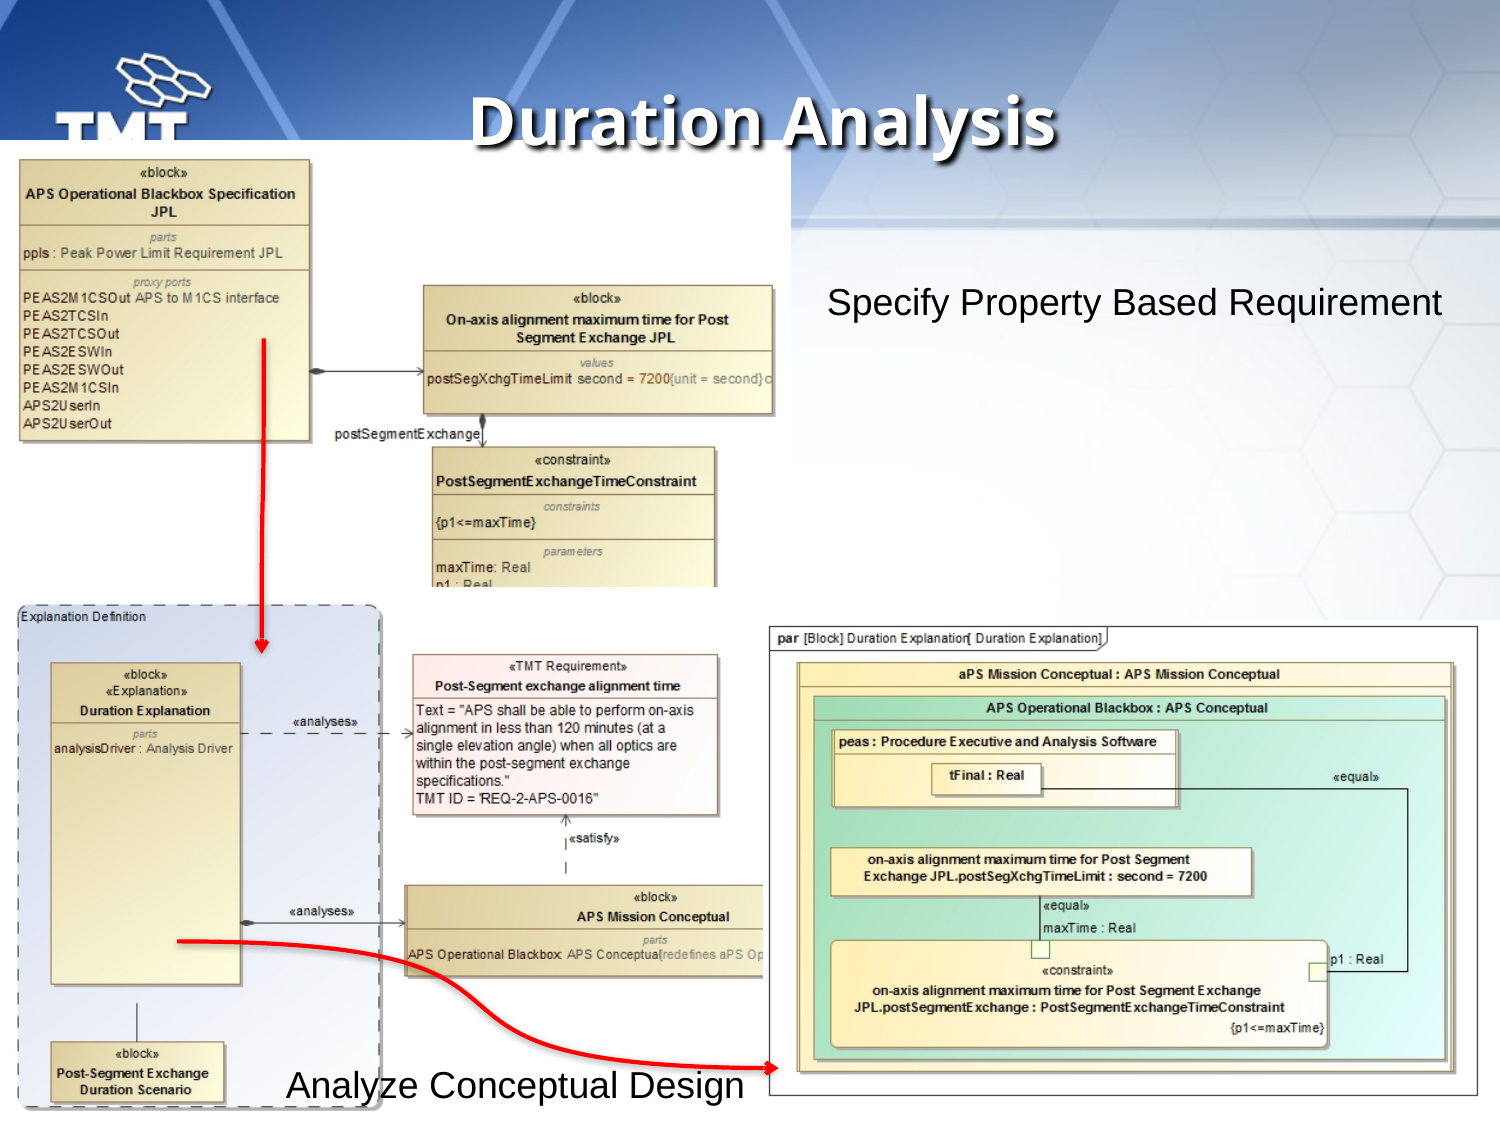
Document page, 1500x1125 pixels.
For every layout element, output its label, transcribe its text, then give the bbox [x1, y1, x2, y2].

title Duration Analysis [87, 37, 1438, 200]
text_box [176, 941, 779, 1069]
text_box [104, 494, 421, 498]
picture [0, 0, 1500, 1125]
text_box Specify Property Based Requirement [812, 270, 1458, 331]
